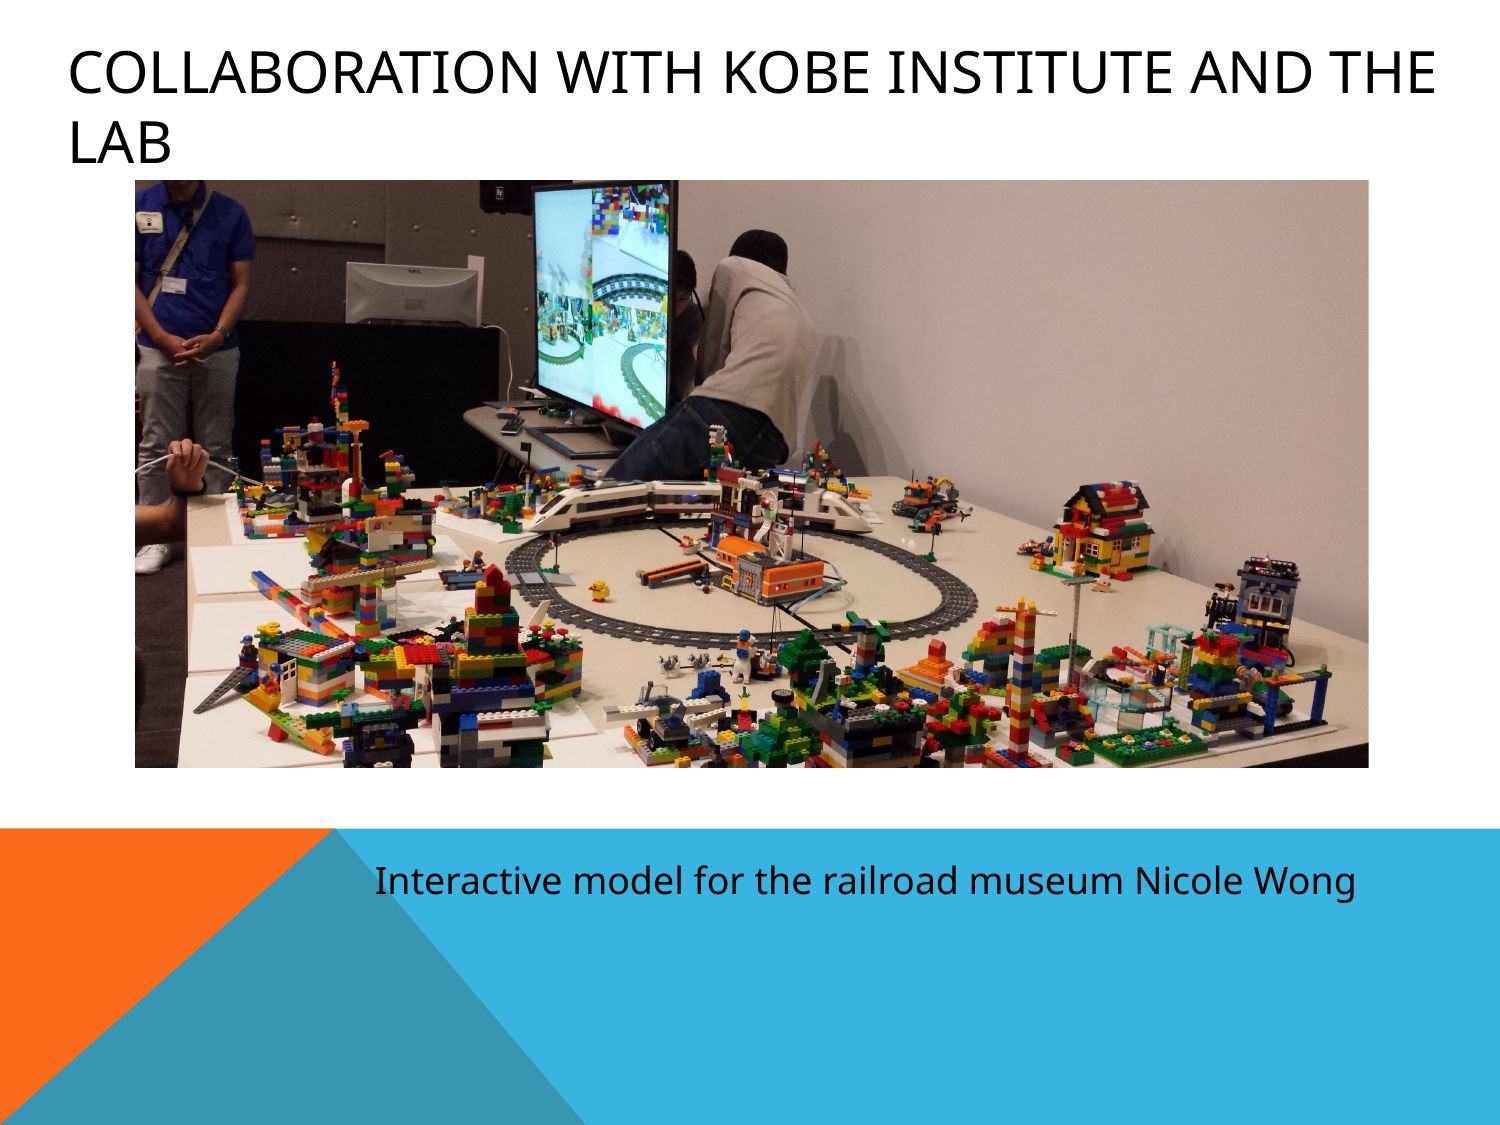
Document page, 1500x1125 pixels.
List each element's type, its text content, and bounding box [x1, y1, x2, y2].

text_box Interactive model for the railroad museum Nicole Wong [360, 849, 1373, 910]
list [134, 180, 1369, 768]
title Collaboration with Kobe Institute and the Lab [52, 60, 1500, 150]
